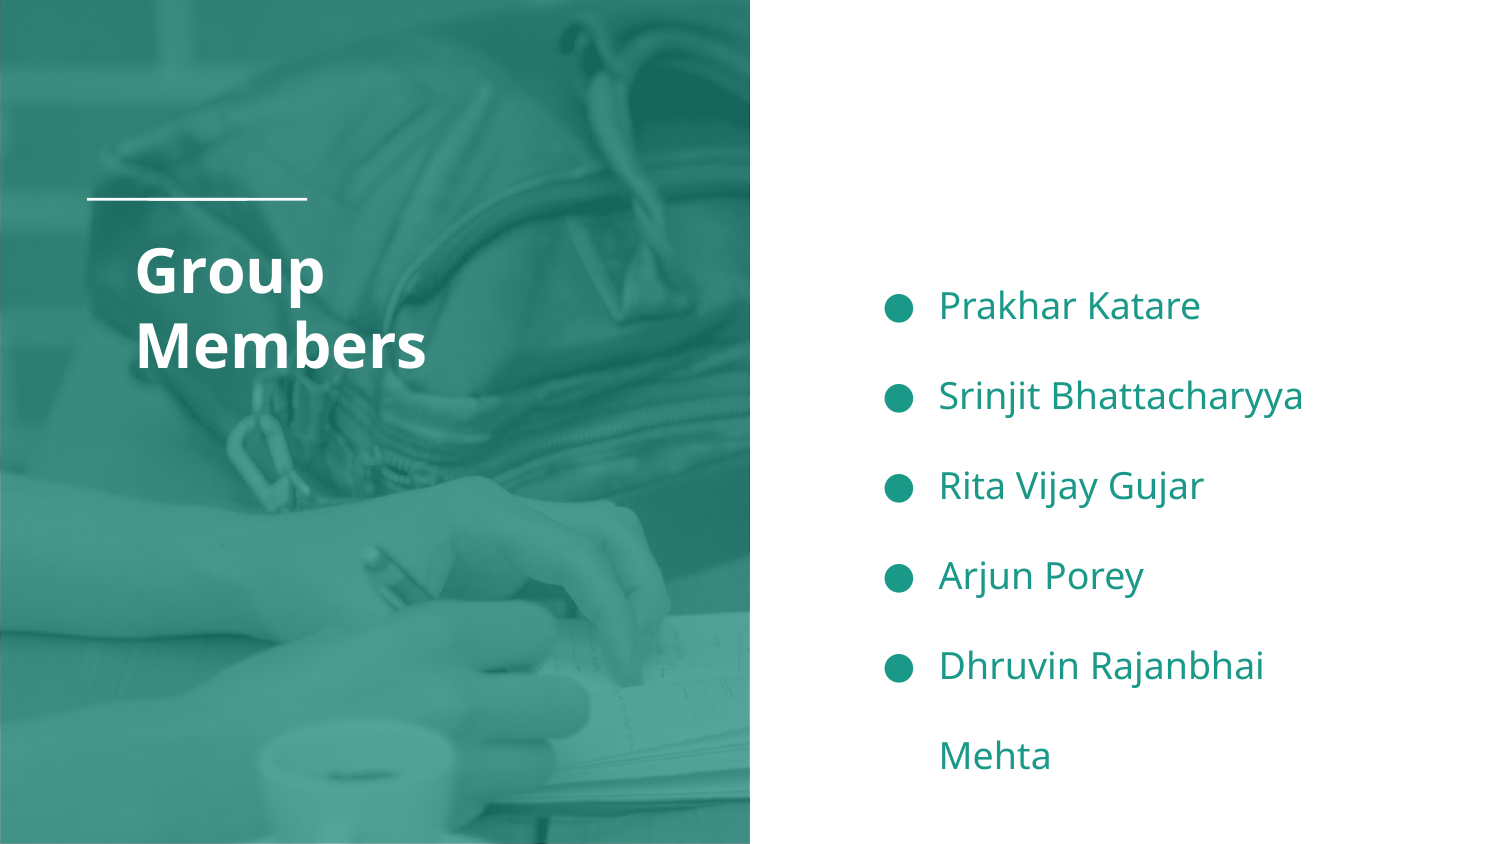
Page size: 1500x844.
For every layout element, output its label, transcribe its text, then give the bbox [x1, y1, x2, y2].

title Group Members [119, 216, 662, 494]
list Prakhar Katare Srinjit Bhattacharyya Rita Vijay Gujar Arjun Porey Dhruvin Rajanbhai Mehta [848, 221, 1403, 719]
